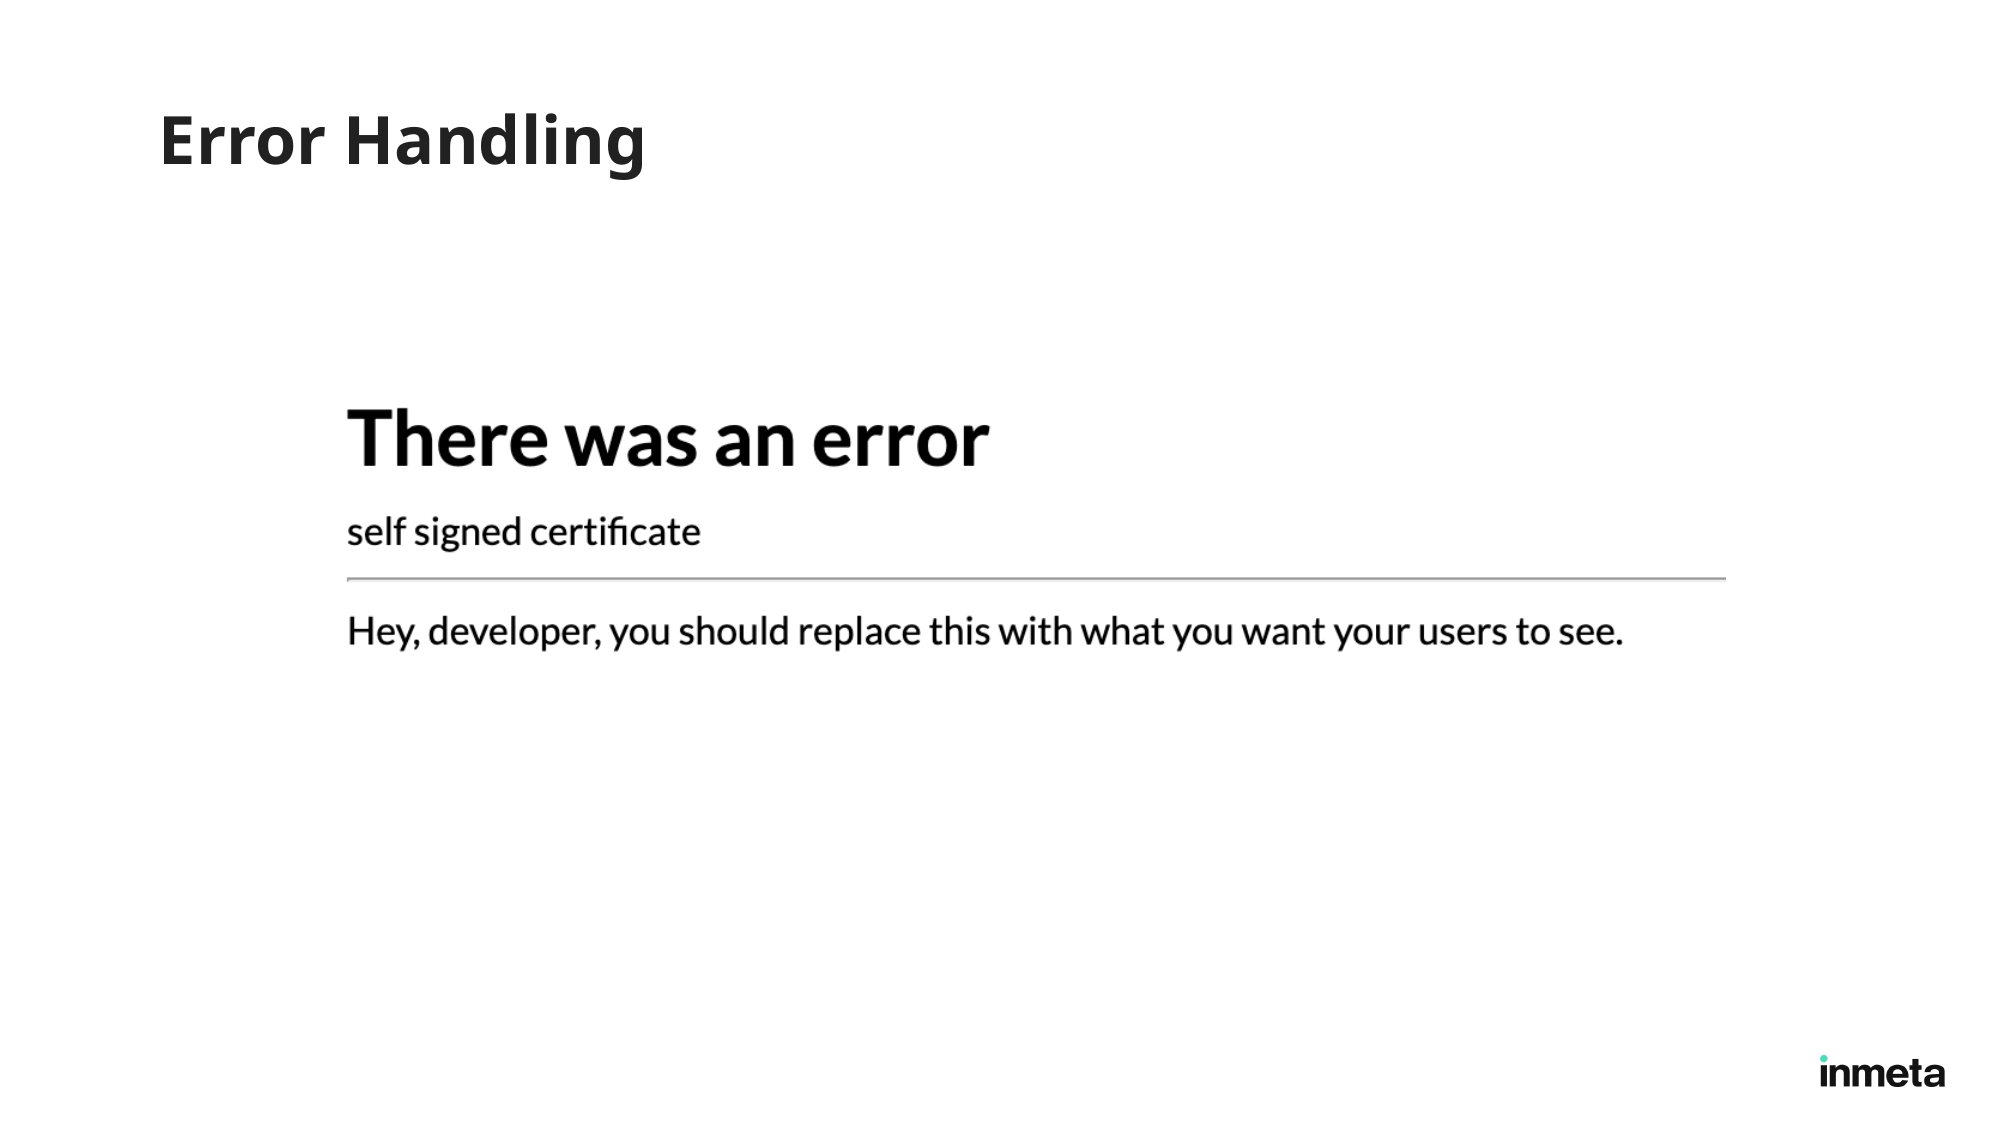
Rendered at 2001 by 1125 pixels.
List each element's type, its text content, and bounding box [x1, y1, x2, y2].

picture [1820, 1055, 1945, 1087]
title Error Handling [143, 90, 1857, 208]
picture [274, 340, 1726, 743]
